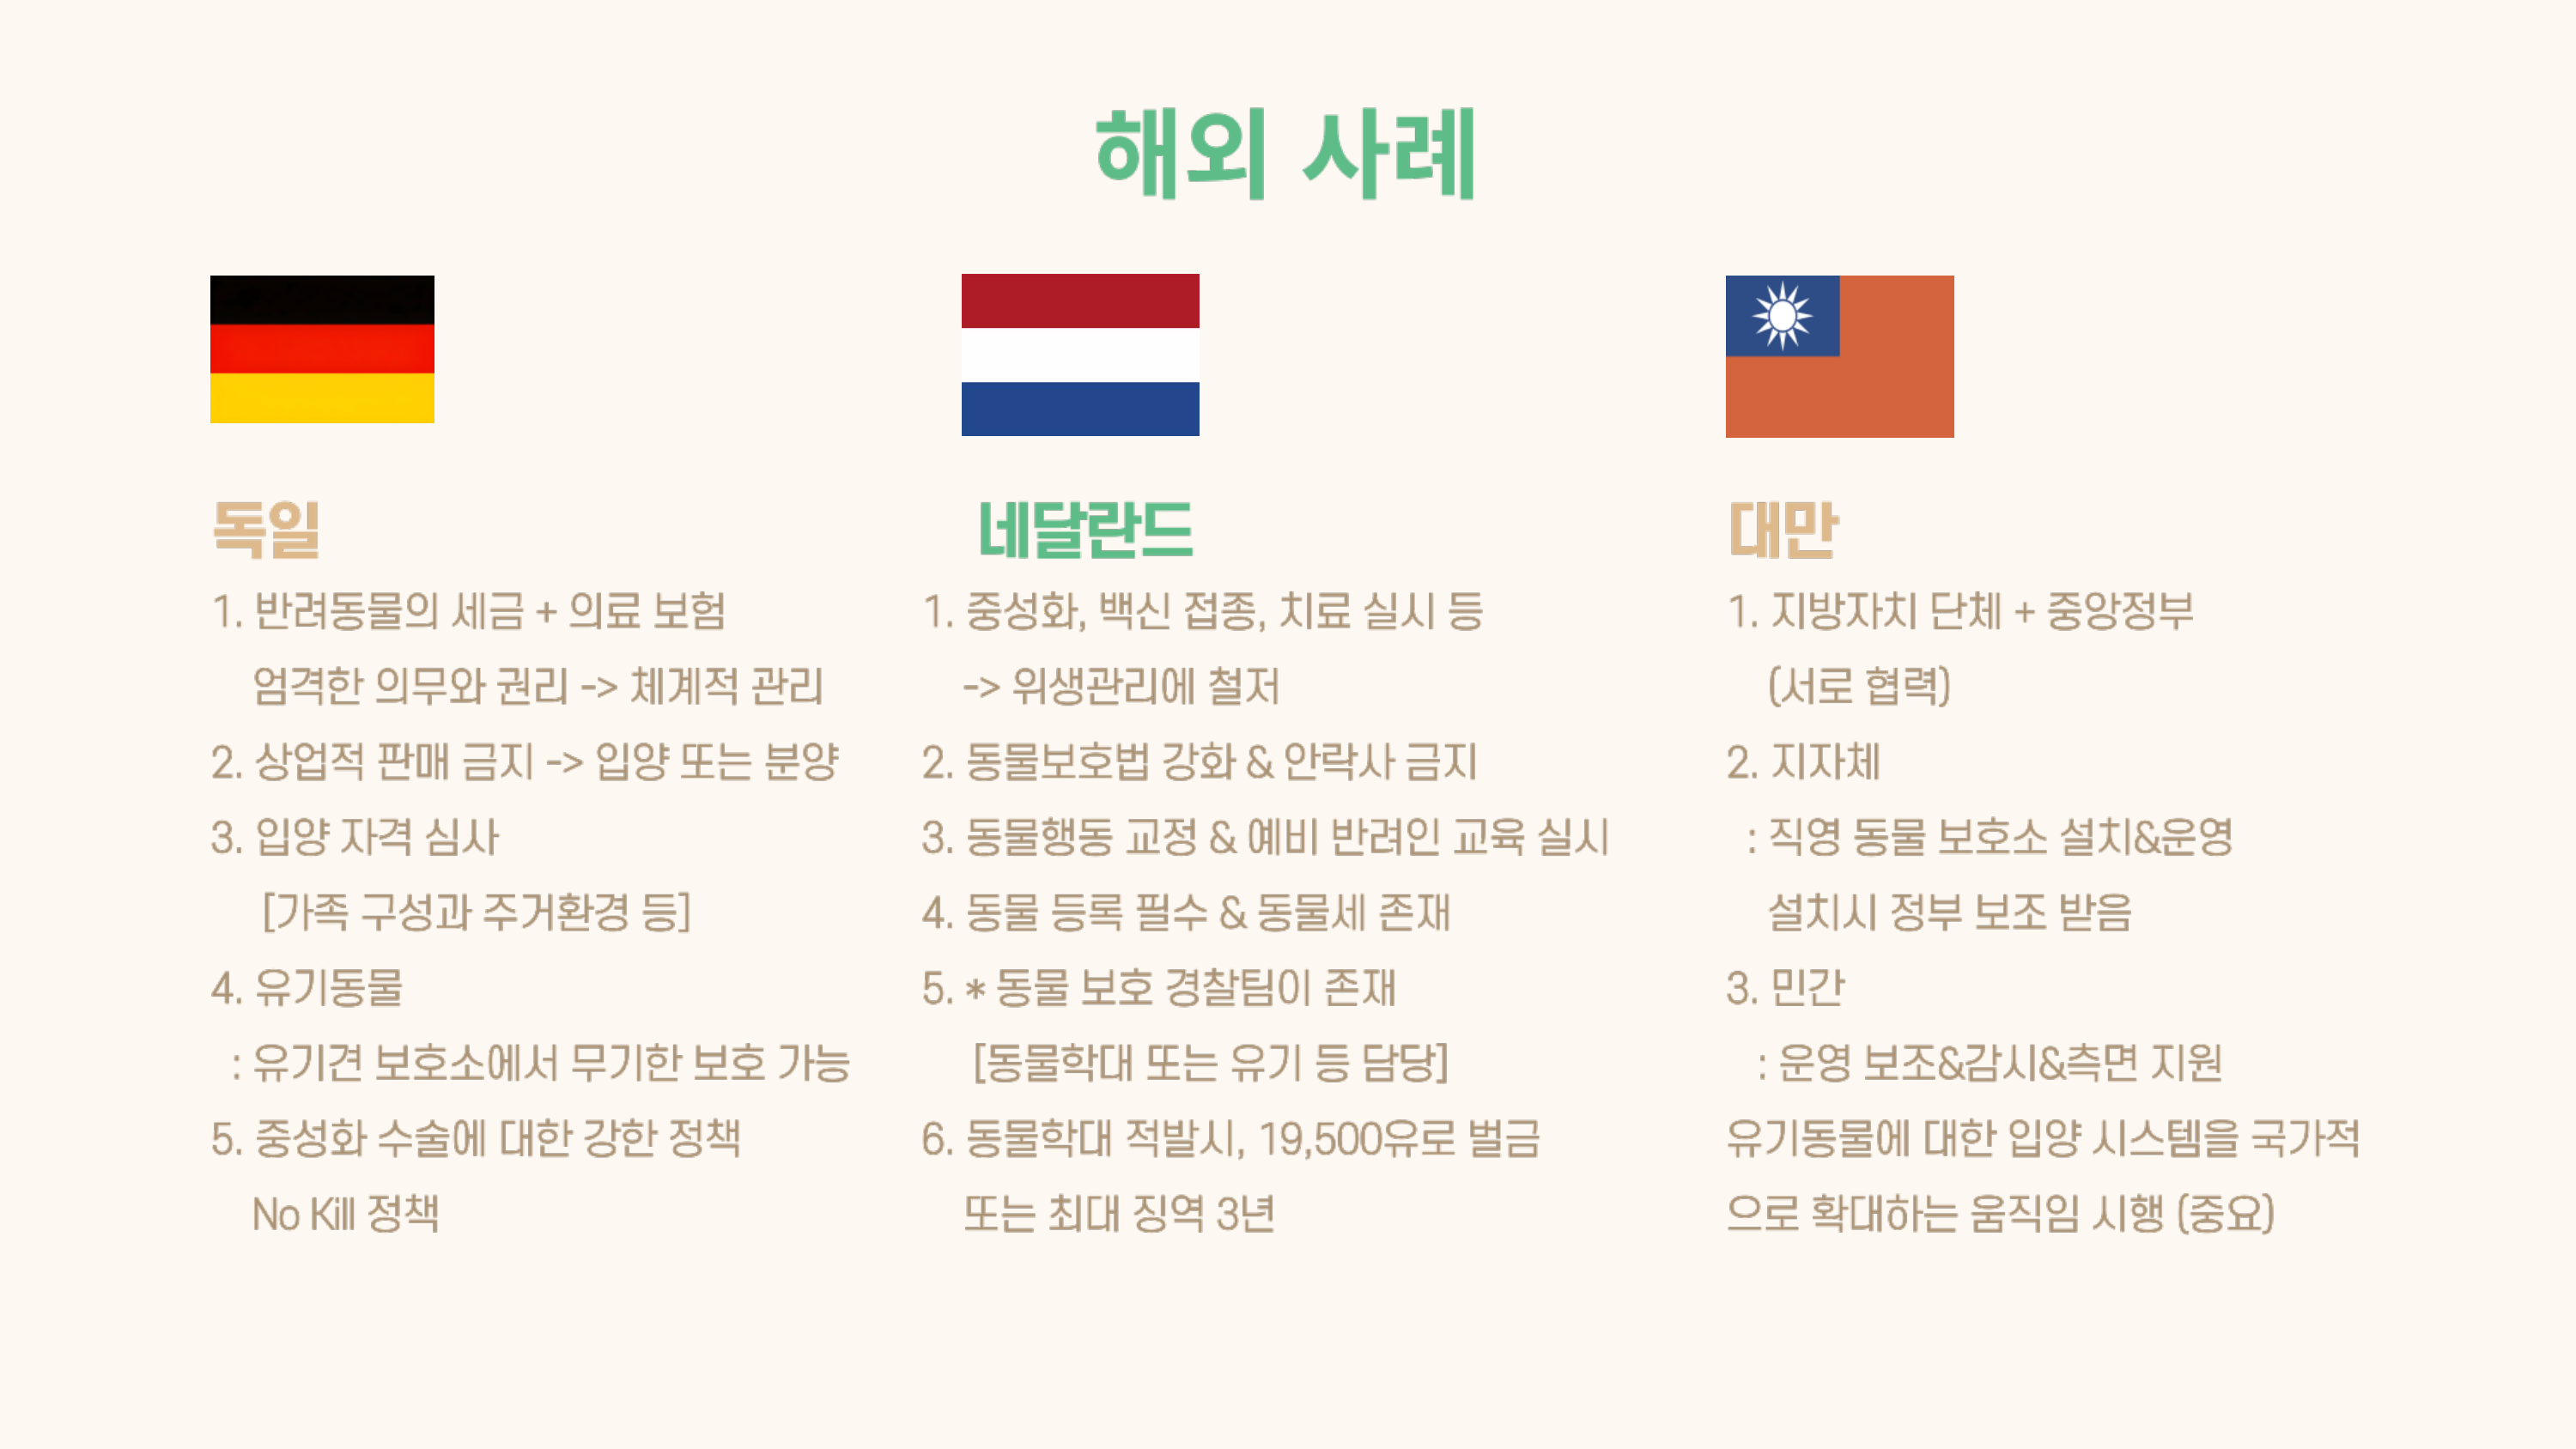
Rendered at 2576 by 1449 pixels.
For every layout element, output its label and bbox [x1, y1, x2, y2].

text_box [1726, 326, 1954, 439]
picture [0, 45, 2229, 436]
picture [1704, 458, 2398, 1278]
text_box [210, 326, 434, 424]
picture [189, 458, 887, 1278]
picture [909, 458, 1648, 1278]
